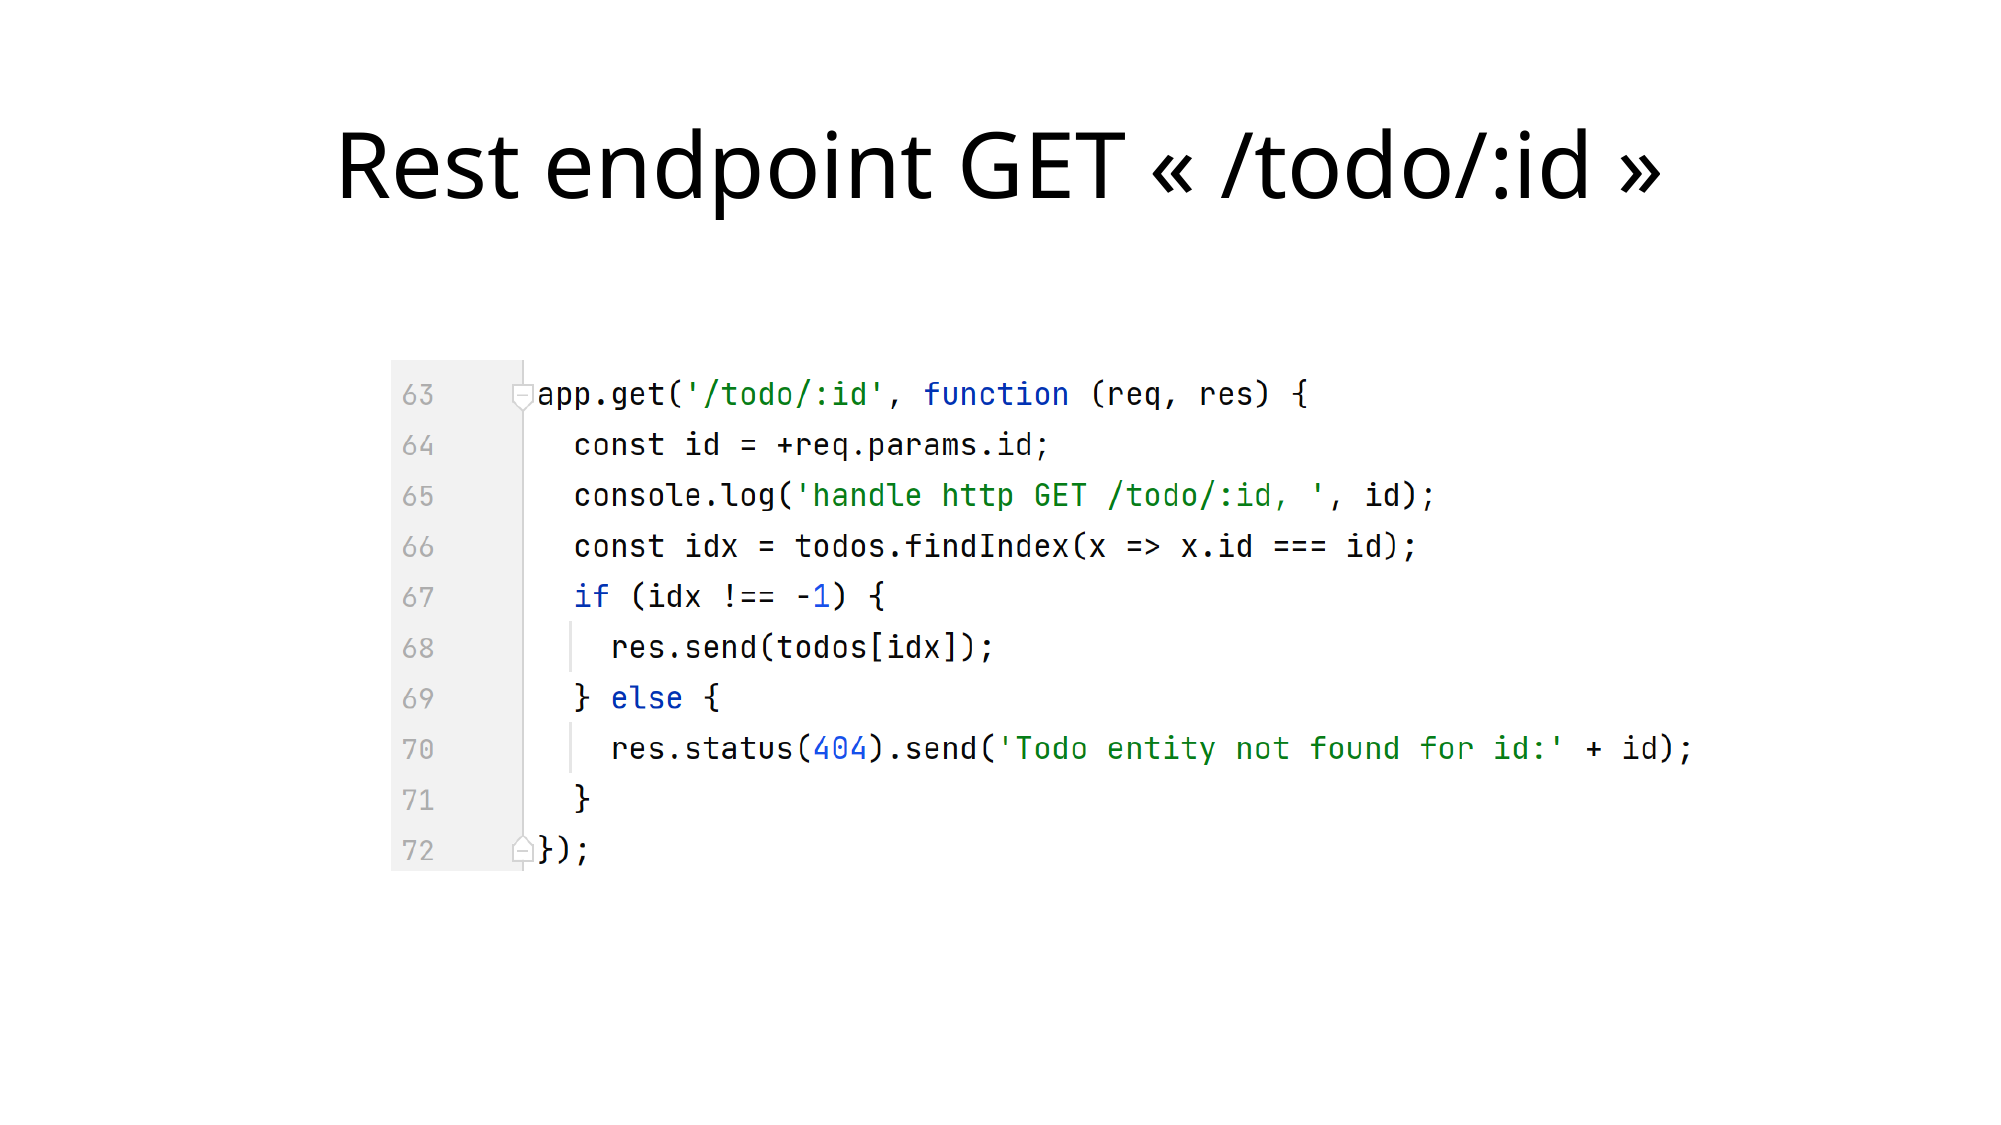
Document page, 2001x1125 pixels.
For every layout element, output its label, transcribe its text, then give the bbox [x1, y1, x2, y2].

title Rest endpoint GET « /todo/:id » [137, 59, 1863, 278]
picture [391, 360, 1701, 871]
